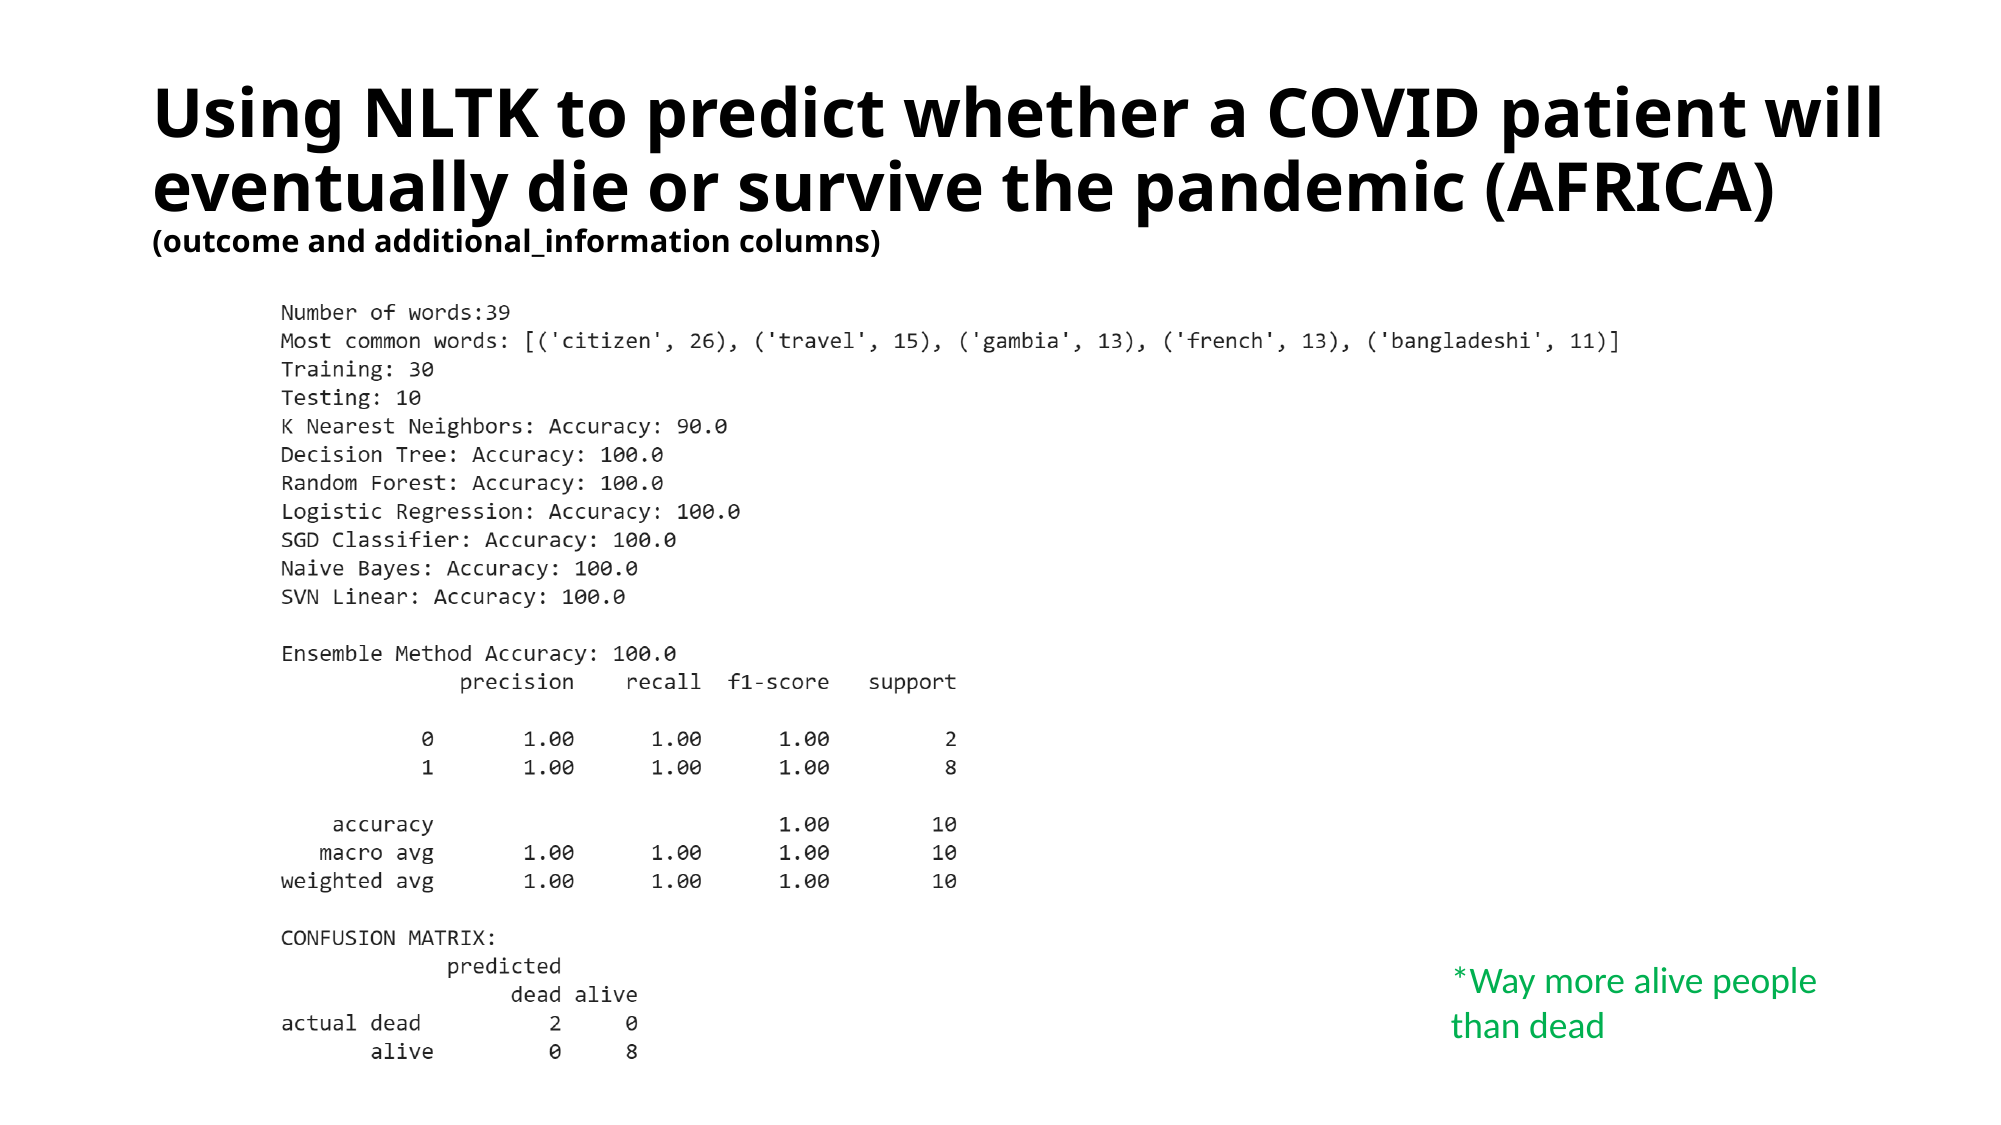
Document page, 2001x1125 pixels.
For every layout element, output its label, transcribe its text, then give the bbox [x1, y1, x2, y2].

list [267, 296, 1700, 1100]
text_box *Way more alive people than dead [1700, 949, 1882, 1054]
title Using NLTK to predict whether a COVID patient will eventually die or survive the pandemic (AFRICA) (outcome and additional_information columns) [137, 59, 1909, 279]
